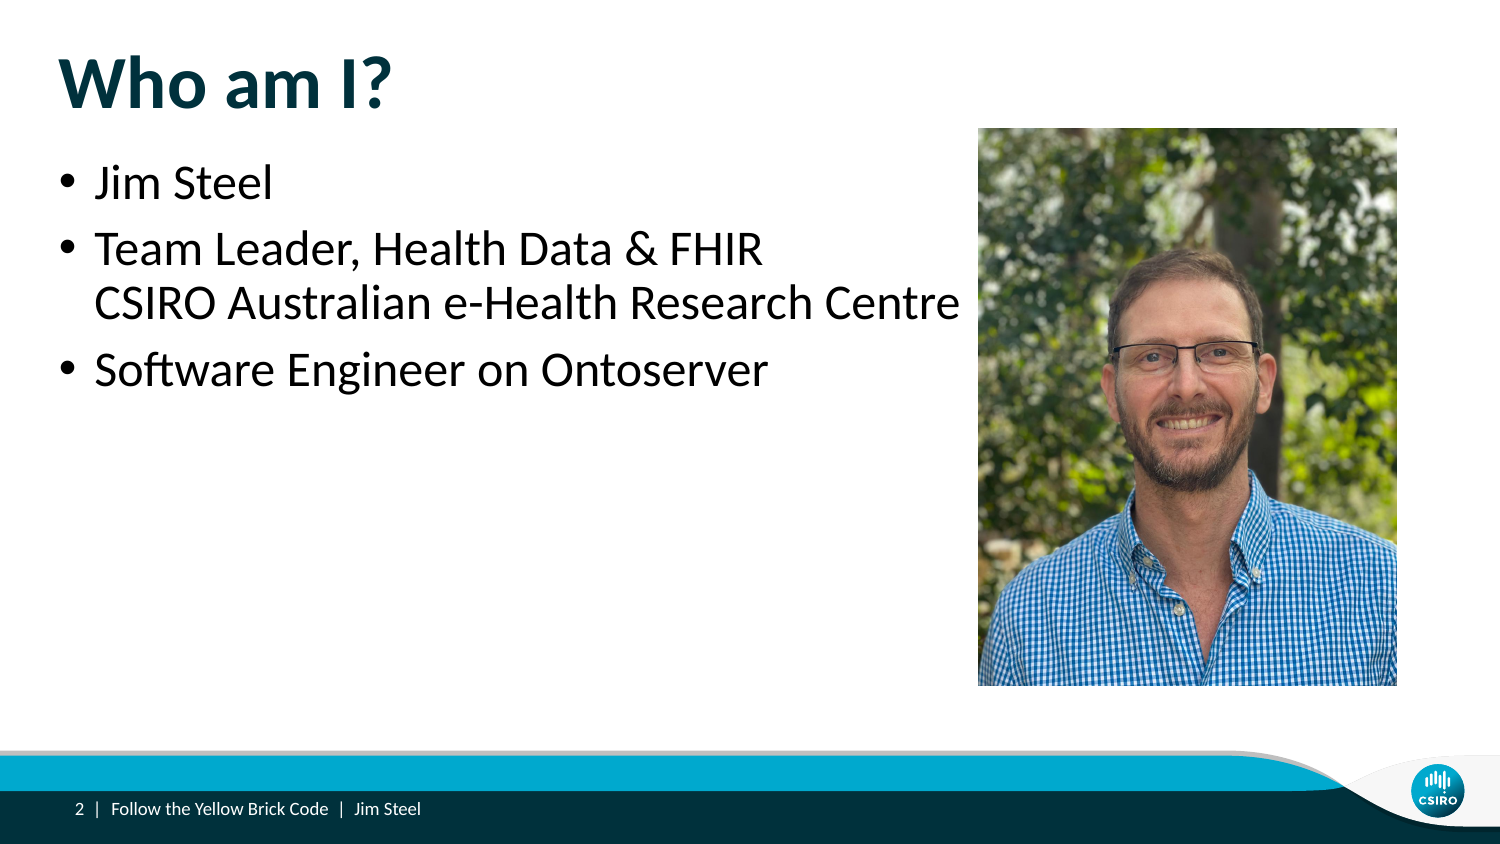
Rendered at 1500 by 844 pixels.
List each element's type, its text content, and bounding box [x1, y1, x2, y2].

title Who am I? [58, 33, 1447, 139]
slide_number 2 | [54, 800, 102, 816]
picture [978, 128, 1398, 686]
list Jim Steel Team Leader, Health Data & FHIR CSIRO Australian e-Health Research Centre Software Engineer on Ontoserver [58, 156, 1447, 719]
footer Follow the Yellow Brick Code | Jim Steel [111, 800, 1110, 816]
